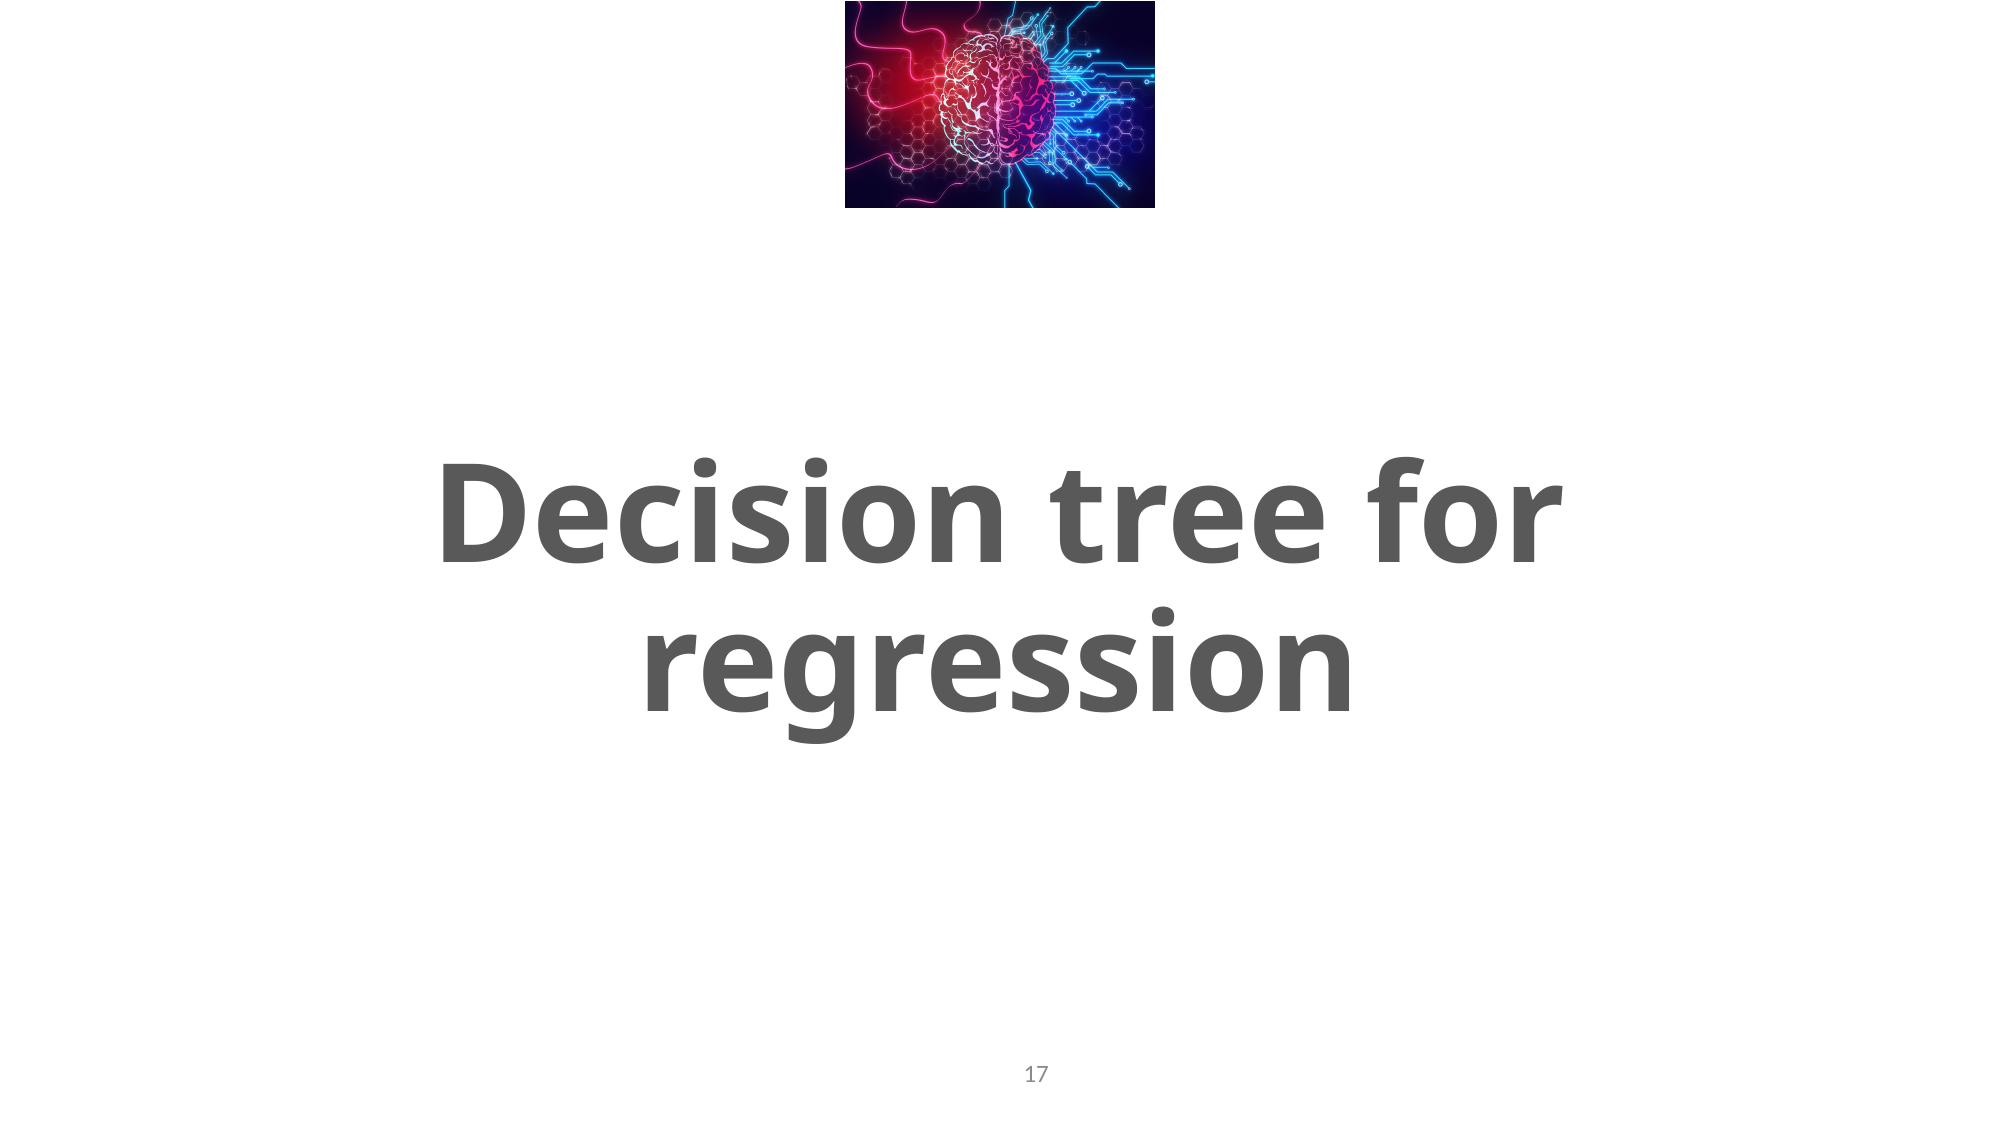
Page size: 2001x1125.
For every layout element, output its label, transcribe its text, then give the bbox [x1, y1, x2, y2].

picture [845, 1, 1155, 208]
slide_number 17 [614, 1042, 1064, 1103]
title Decision tree for regression [136, 280, 1862, 749]
